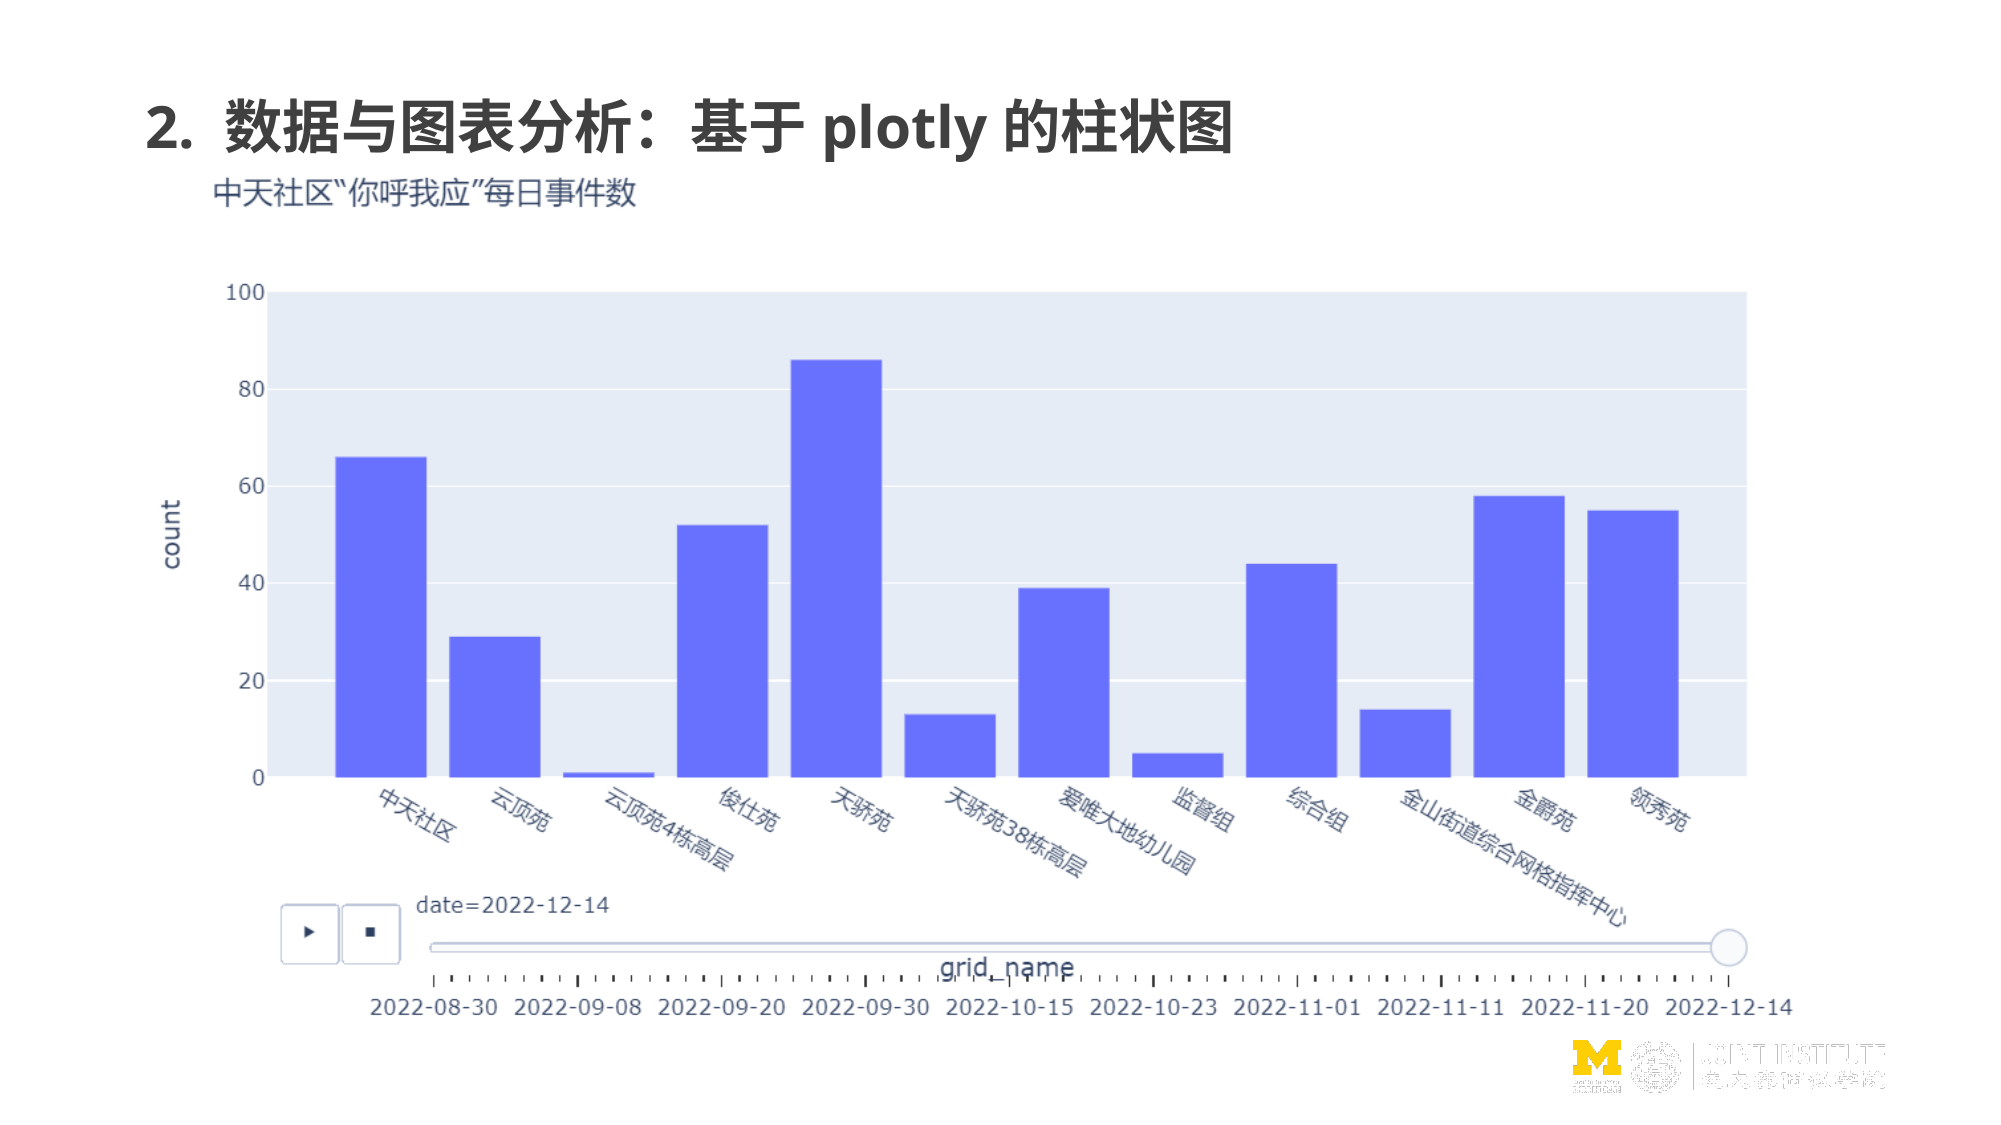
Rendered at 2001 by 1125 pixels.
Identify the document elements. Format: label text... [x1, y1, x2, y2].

list 2. 数据与图表分析：基于plotly的柱状图 [130, 76, 1885, 175]
picture [156, 166, 1802, 1032]
picture [1573, 1040, 1885, 1093]
